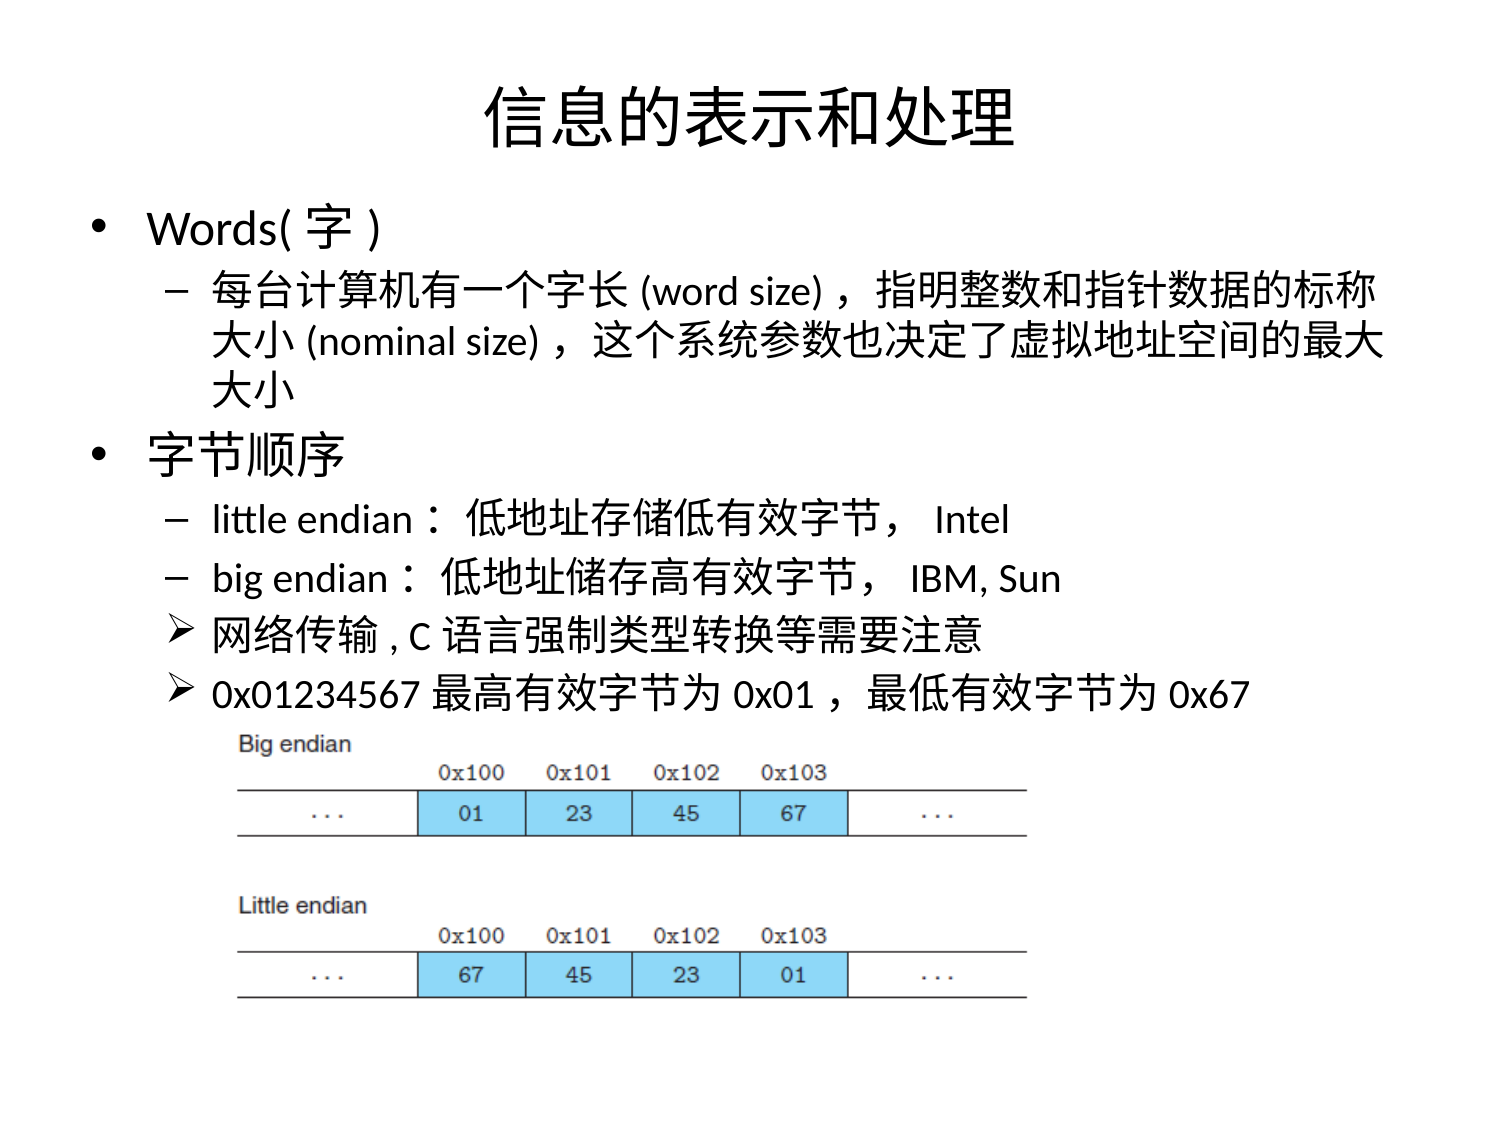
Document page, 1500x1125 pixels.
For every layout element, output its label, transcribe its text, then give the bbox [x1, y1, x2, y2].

list Words(字) 每台计算机有一个字长(word size)，指明整数和指针数据的标称大小(nominal size)，这个系统参数也决定了虚拟地址空间的最大大小 字节顺序 little endian：低地址存储低有效字节，Intel big endian：低地址储存高有效字节，IBM, Sun 网络传输, C语言强制类型转换等需要注意 0x01234567最高有效字节为0x01，最低有效字节为0x67 [75, 187, 1425, 1100]
picture [224, 724, 1046, 1012]
title 信息的表示和处理 [75, 45, 1425, 187]
